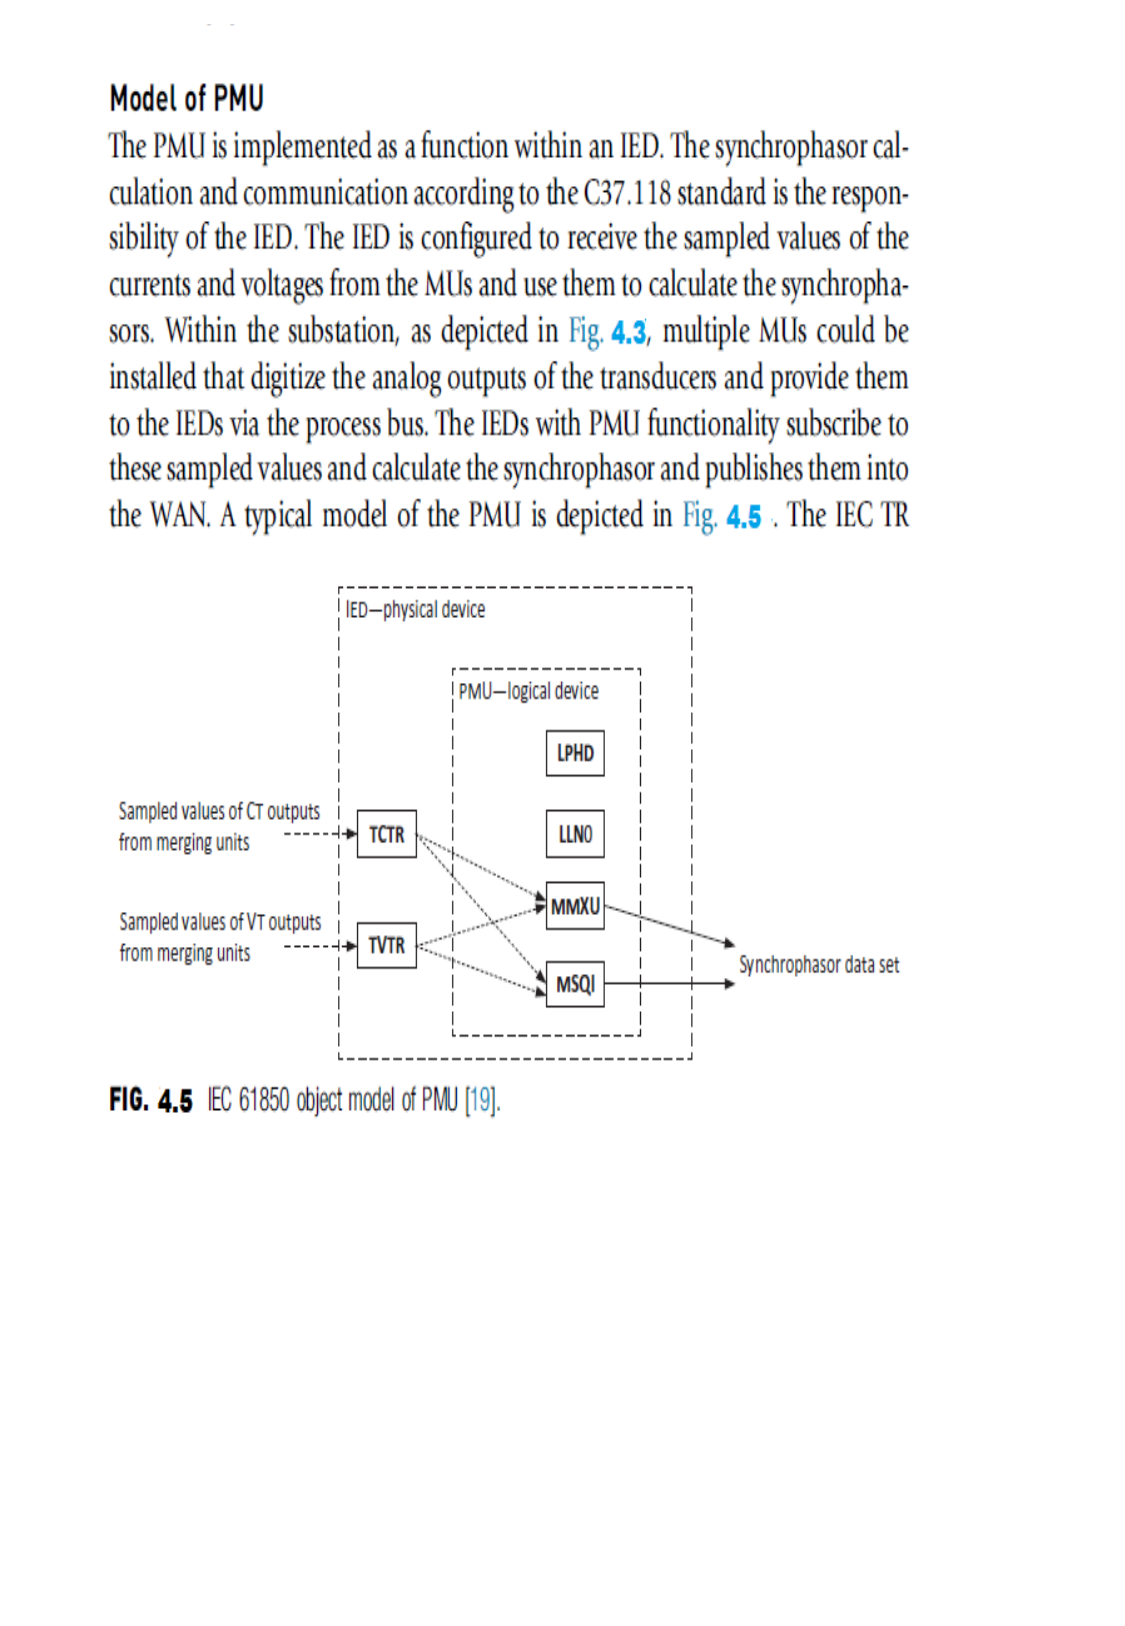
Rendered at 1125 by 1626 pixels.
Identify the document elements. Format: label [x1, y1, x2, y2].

picture [24, 24, 1107, 1176]
